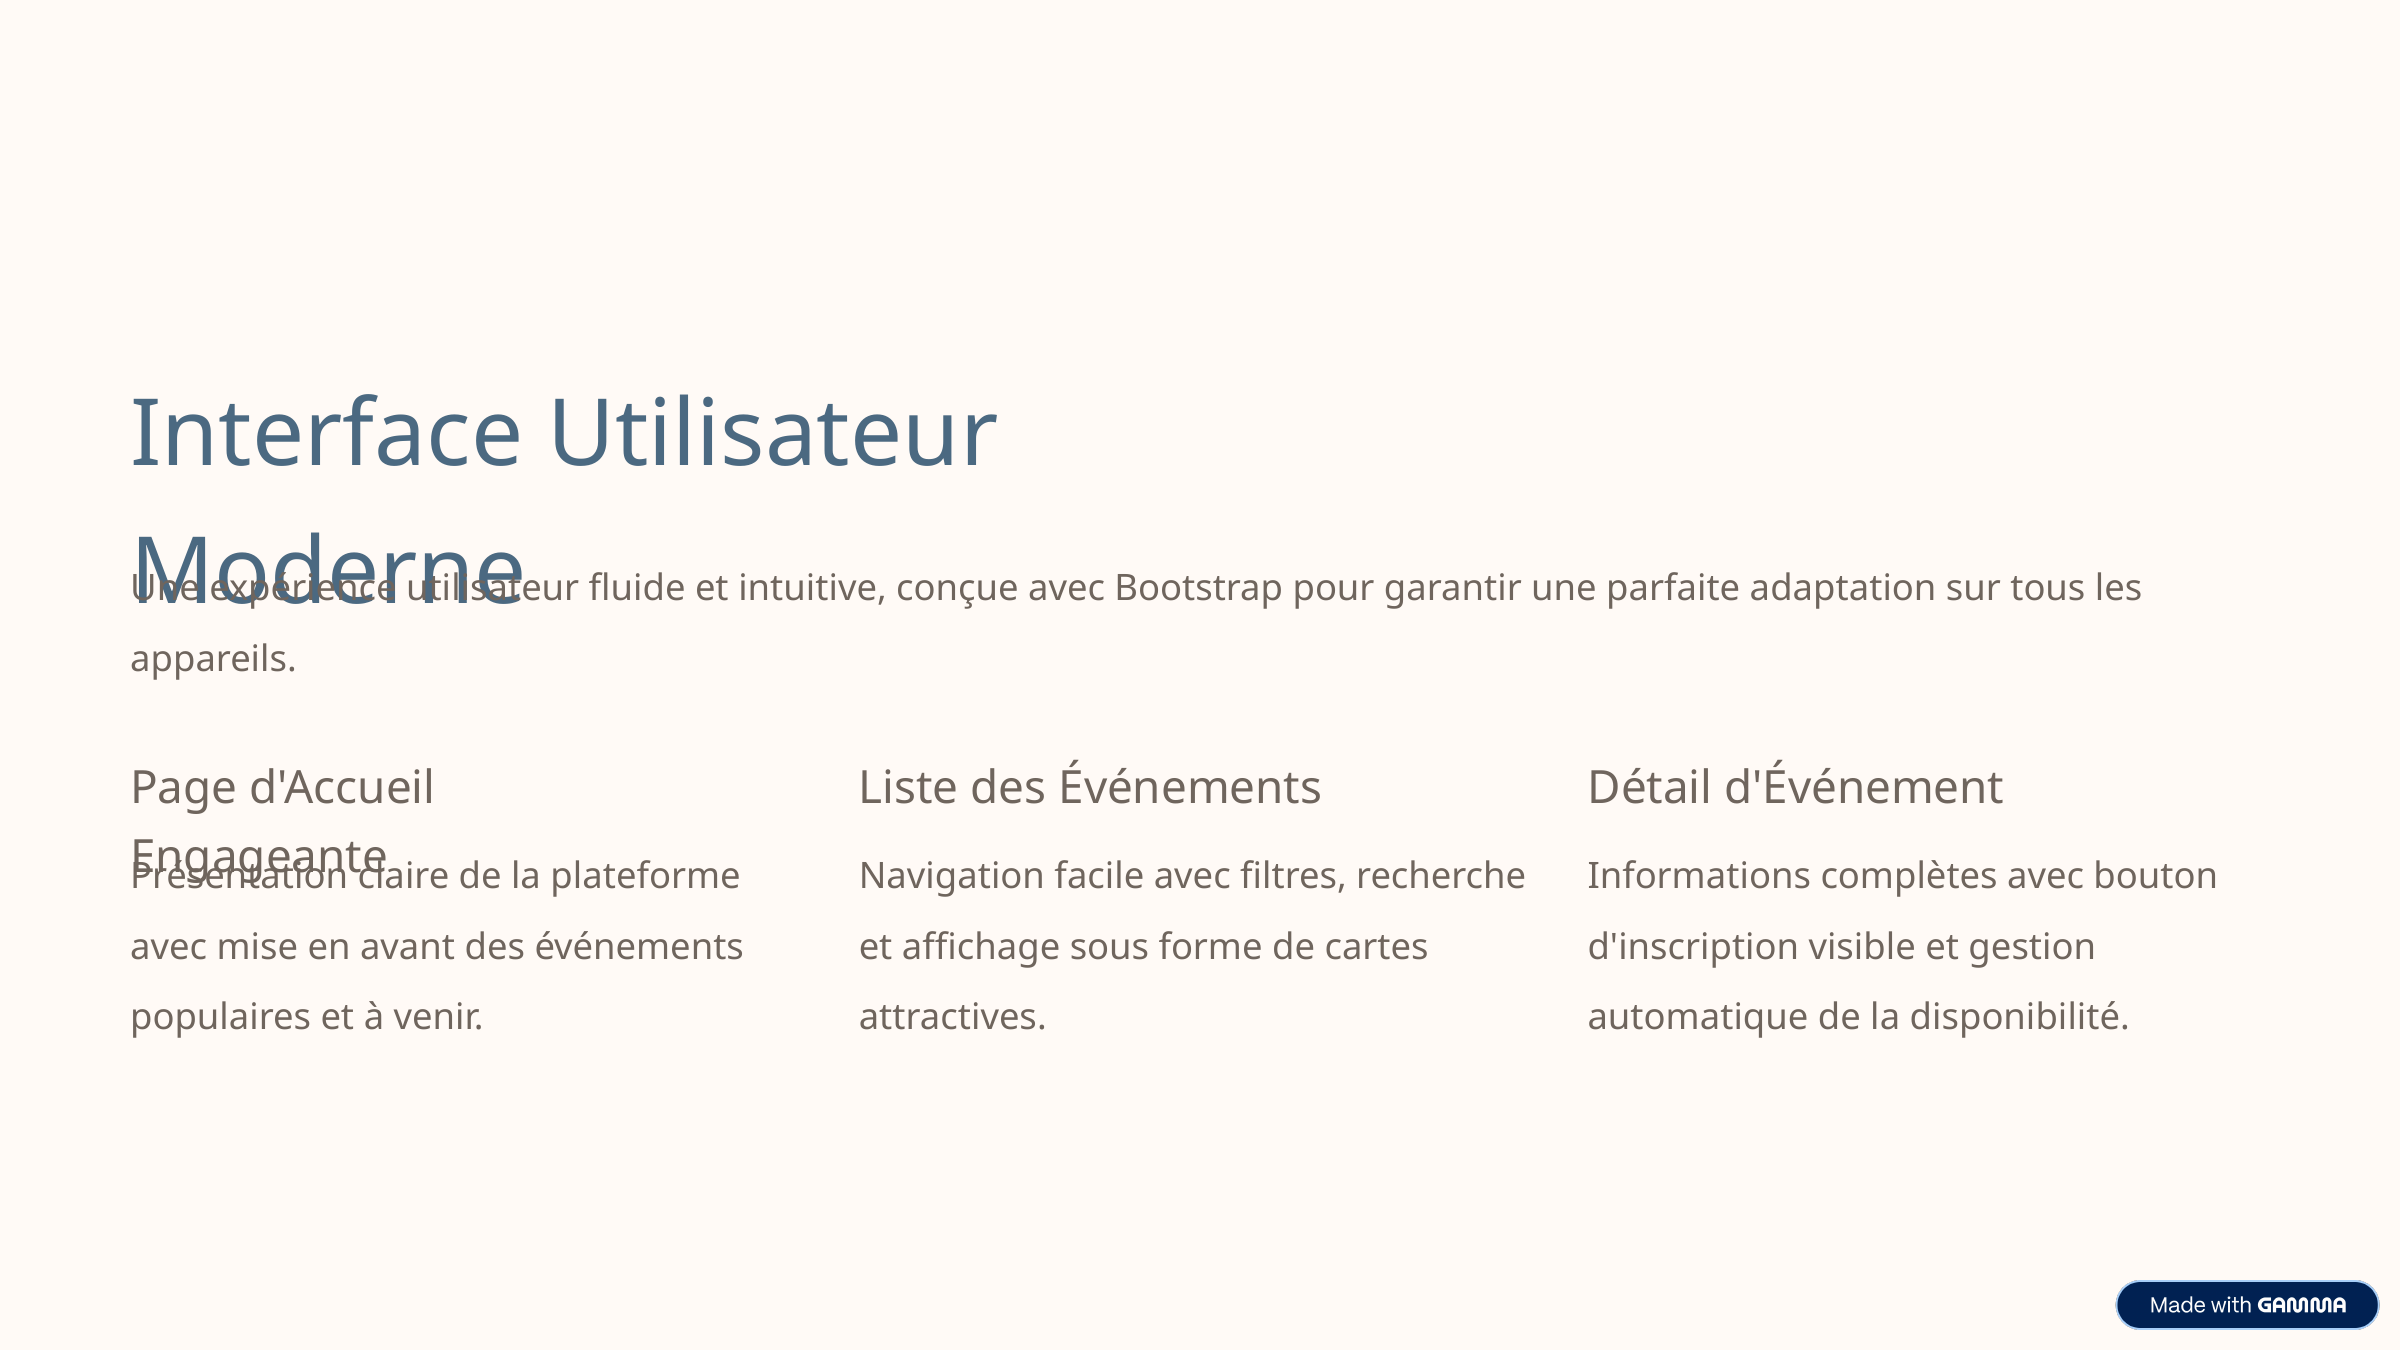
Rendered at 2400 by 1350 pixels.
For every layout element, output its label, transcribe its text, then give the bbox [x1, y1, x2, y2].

text_box Une expérience utilisateur fluide et intuitive, conçue avec Bootstrap pour garantir une parfaite adaptation sur tous les appareils. [130, 537, 2270, 657]
text_box Informations complètes avec bouton d'inscription visible et gestion automatique de la disponibilité. [1587, 824, 2270, 1004]
text_box Page d'Accueil Engageante [130, 744, 689, 803]
picture [2106, 1271, 2389, 1339]
text_box Navigation facile avec filtres, recherche et affichage sous forme de cartes attractives. [858, 824, 1541, 1004]
text_box Liste des Événements [858, 744, 1324, 803]
text_box Présentation claire de la plateforme avec mise en avant des événements populaires et à venir. [130, 824, 813, 1004]
text_box Interface Utilisateur Moderne [130, 346, 1390, 463]
text_box Détail d'Événement [1587, 744, 2053, 803]
